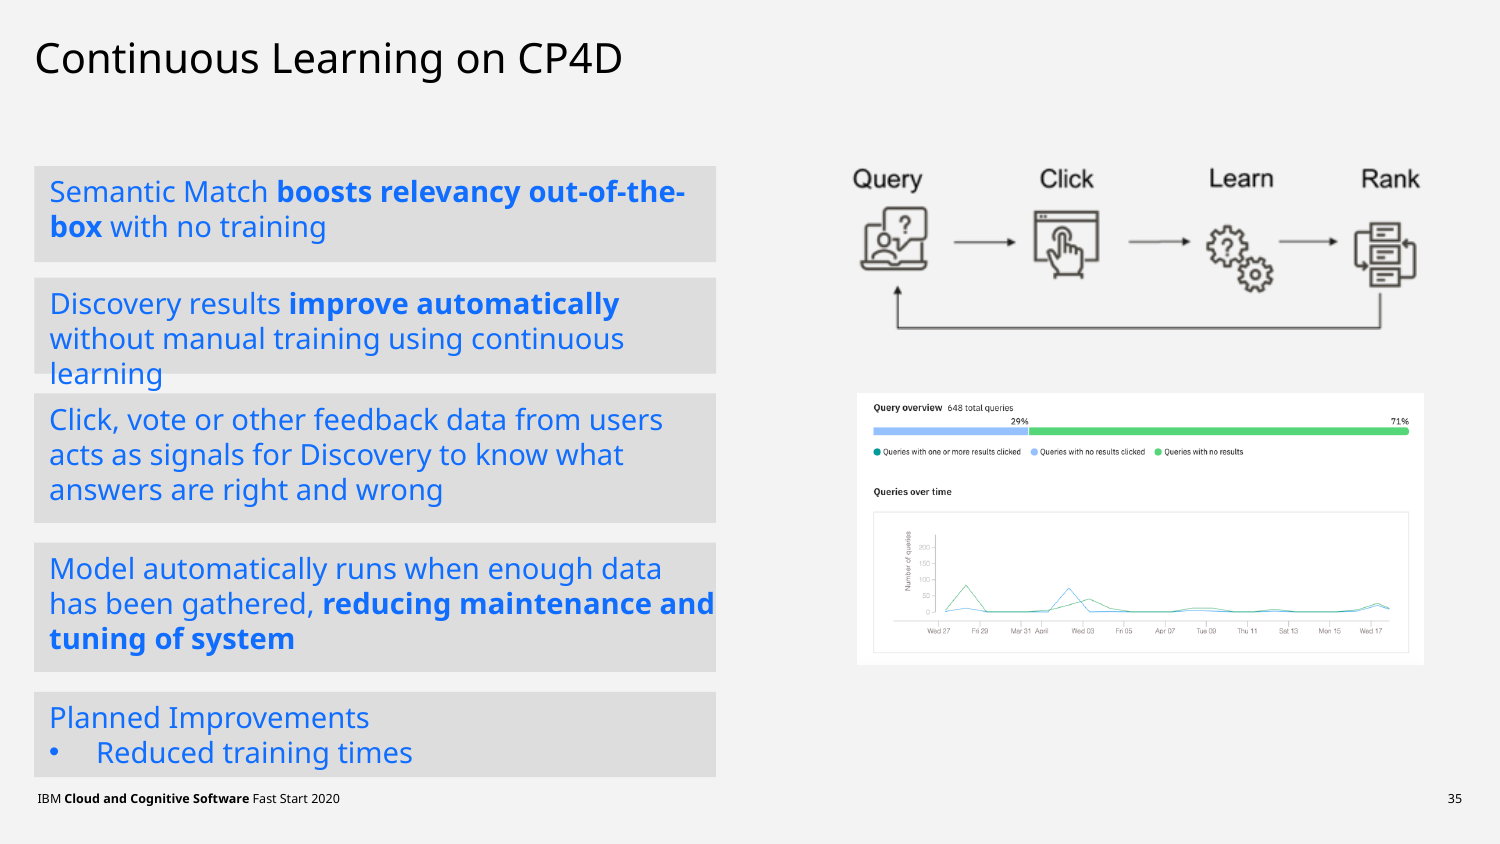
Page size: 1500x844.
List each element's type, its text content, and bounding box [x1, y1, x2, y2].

text_box Click, vote or other feedback data from users acts as signals for Discovery to know what answers are right and wrong [34, 393, 716, 523]
text_box Discovery results improve automatically without manual training using continuous learning [34, 277, 717, 374]
text_box Model automatically runs when enough data has been gathered, reducing maintenance and tuning of system [34, 542, 716, 672]
text_box Continuous Learning on CP4D [34, 37, 858, 90]
text_box Semantic Match boosts relevancy out-of-the-box with no training [34, 166, 717, 263]
picture [857, 393, 1424, 666]
text_box Planned Improvements Reduced training times [34, 691, 716, 778]
picture [837, 153, 1454, 330]
slide_number 35 [1441, 788, 1463, 811]
text_box IBM Cloud and Cognitive Software Fast Start 2020 [37, 791, 713, 807]
